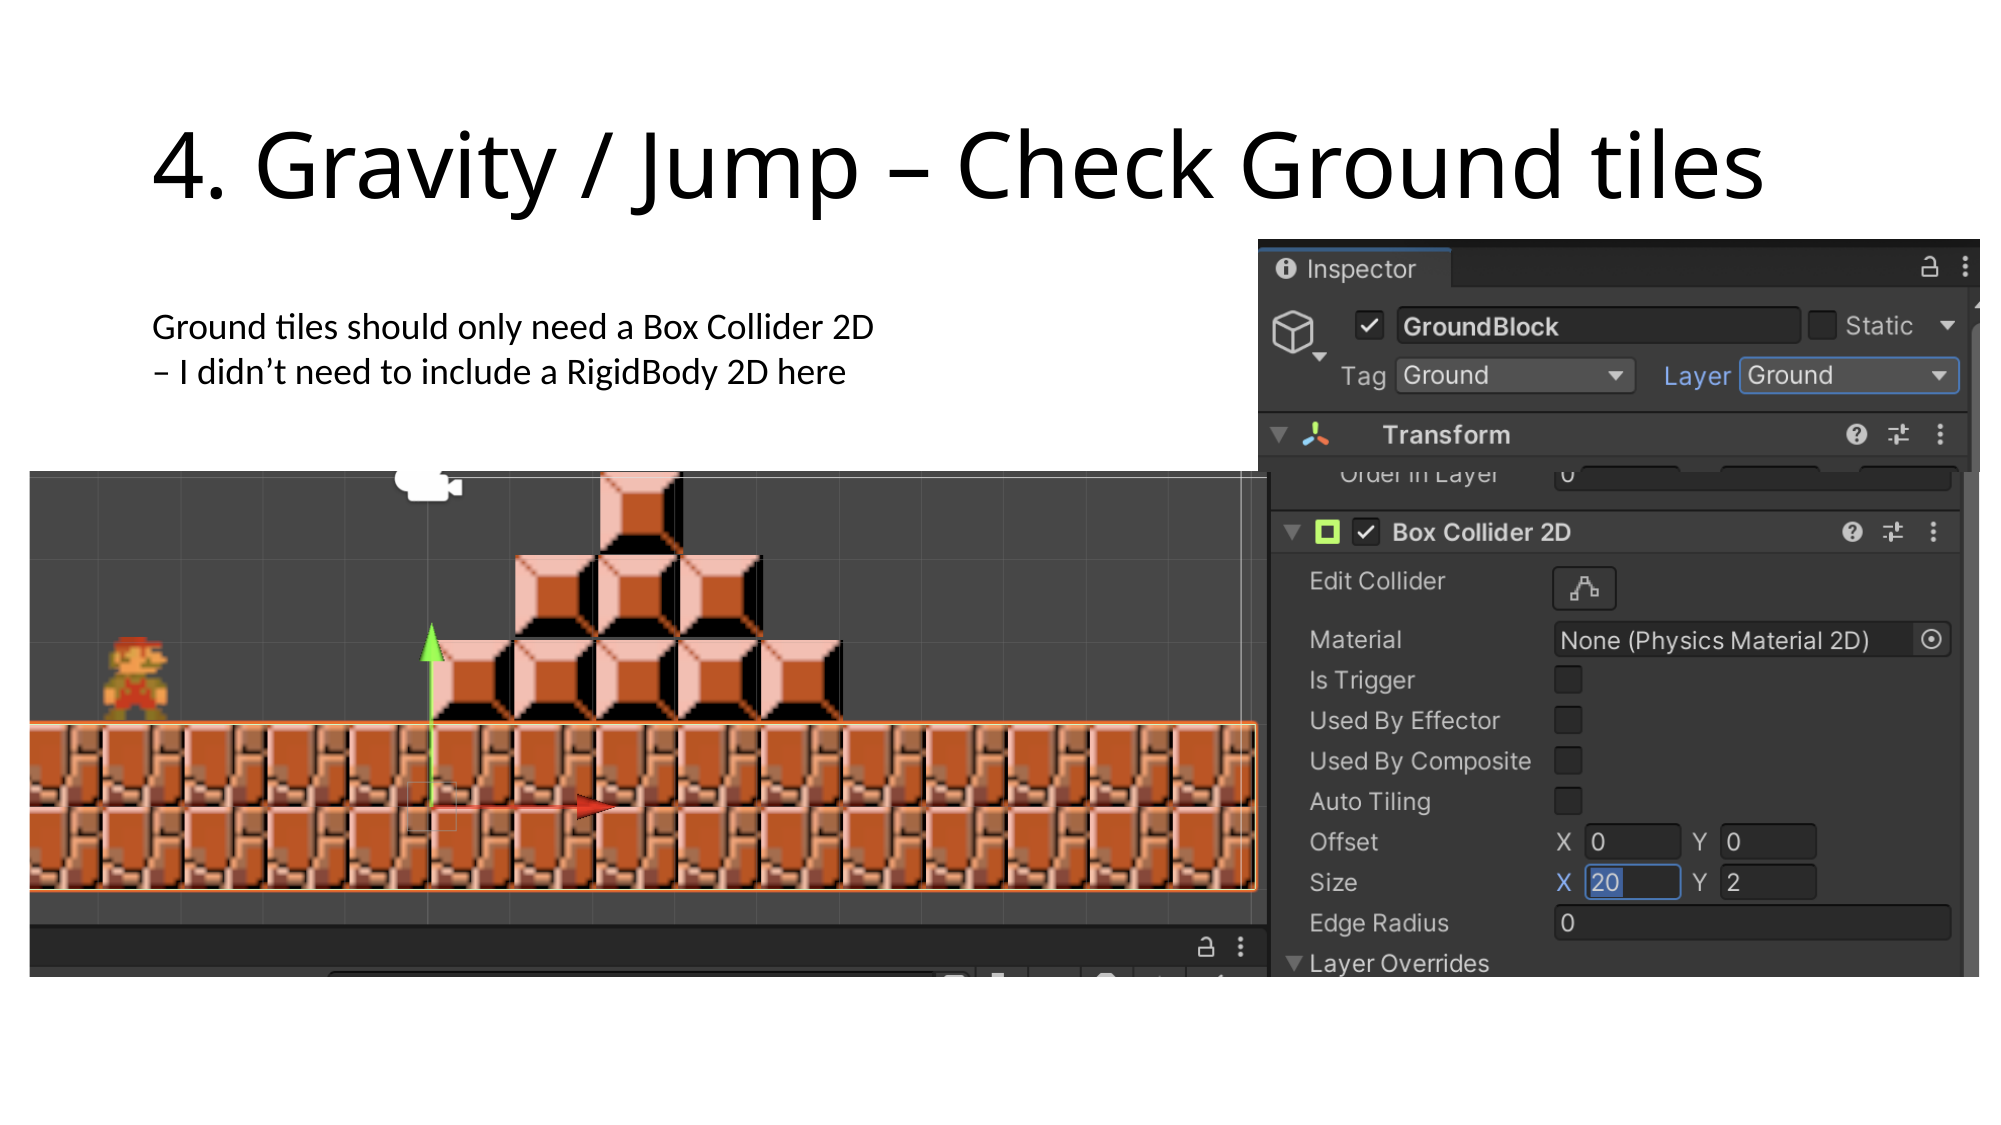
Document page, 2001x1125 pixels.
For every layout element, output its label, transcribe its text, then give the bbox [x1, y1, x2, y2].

title 4. Gravity / Jump – Check Ground tiles [137, 59, 1863, 278]
text_box Ground tiles should only need a Box Collider 2D – I didn’t need to include a RigidBody 2D here [137, 295, 893, 400]
picture [29, 239, 1980, 977]
